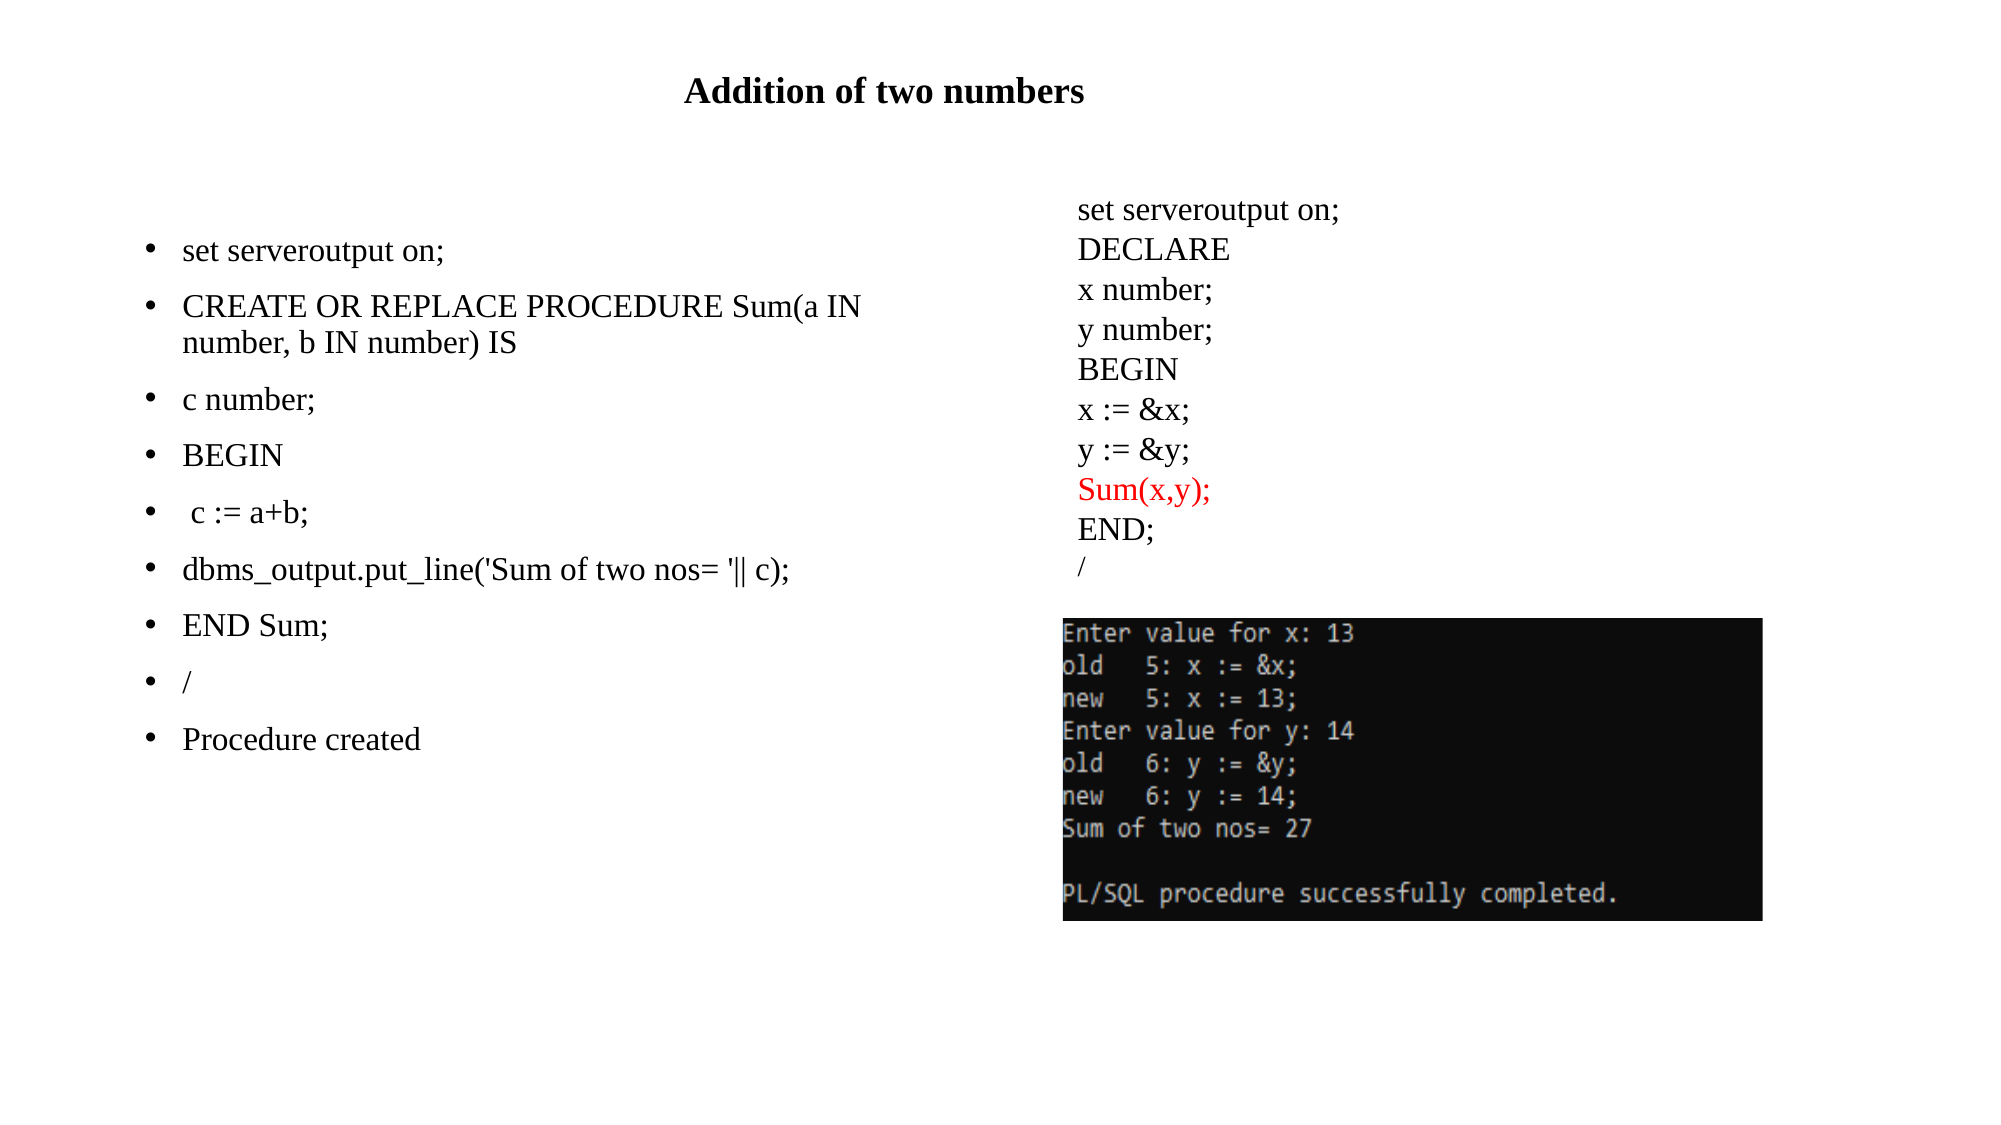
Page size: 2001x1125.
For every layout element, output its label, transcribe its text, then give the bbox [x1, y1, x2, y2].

picture [1062, 618, 1763, 921]
list set serveroutput on; CREATE OR REPLACE PROCEDURE Sum(a IN number, b IN number) IS c number; BEGIN c := a+b; dbms_output.put_line('Sum of two nos= '|| c); END Sum; / Procedure created [129, 224, 982, 894]
text_box set serveroutput on; DECLARE x number; y number; BEGIN x := &x; y := &y; Sum(x,y); END; / [1062, 180, 1871, 590]
text_box Addition of two numbers [669, 59, 1100, 119]
